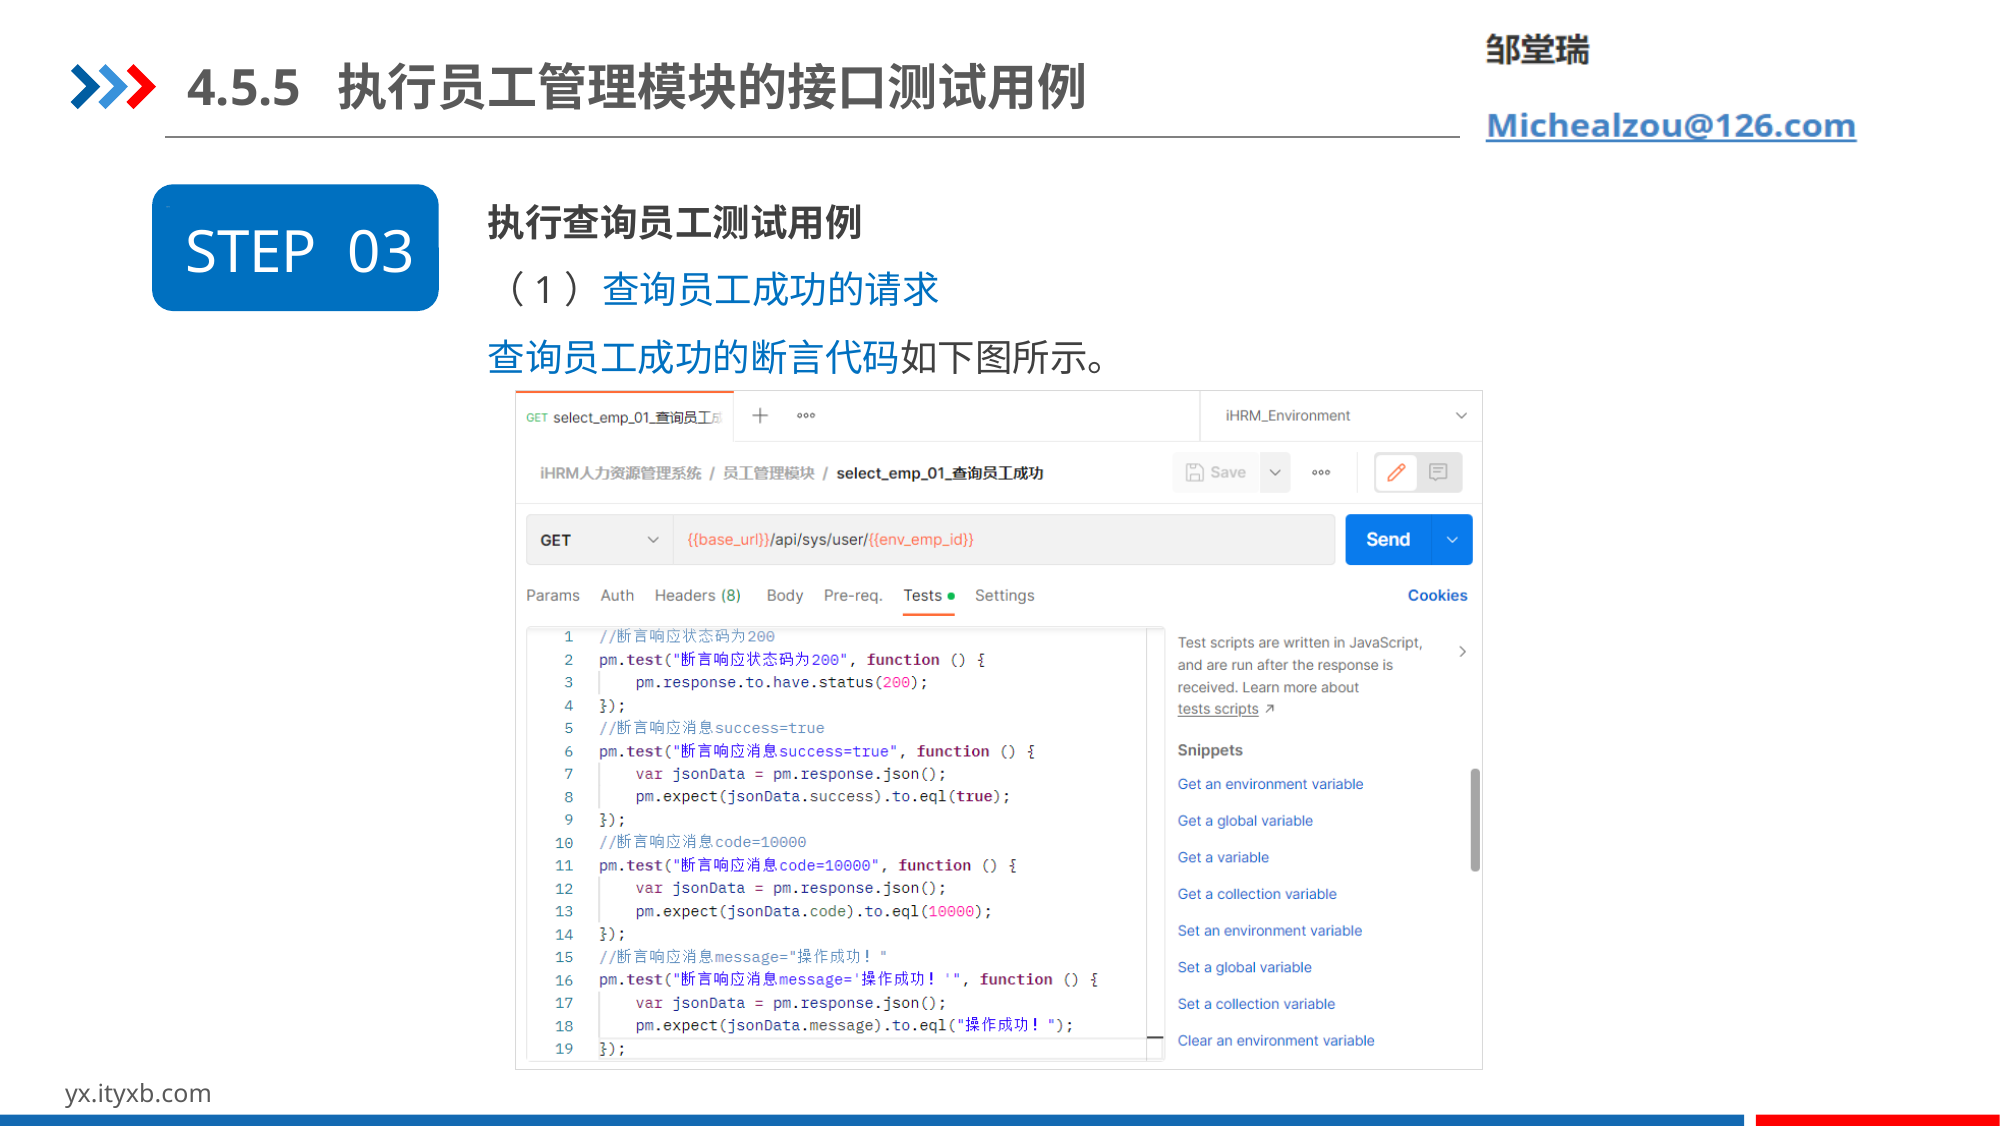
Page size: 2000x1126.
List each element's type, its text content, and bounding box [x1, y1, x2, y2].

text_box [149, 182, 441, 314]
text_box STEP 03 [166, 206, 434, 292]
picture [1460, 0, 1898, 145]
picture [515, 390, 1484, 1071]
text_box 执行查询员工测试用例 （1）查询员工成功的请求 查询员工成功的断言代码如下图所示。 [472, 169, 1775, 387]
text_box 4.5.5 执行员工管理模块的接口测试用例 [187, 43, 1191, 127]
